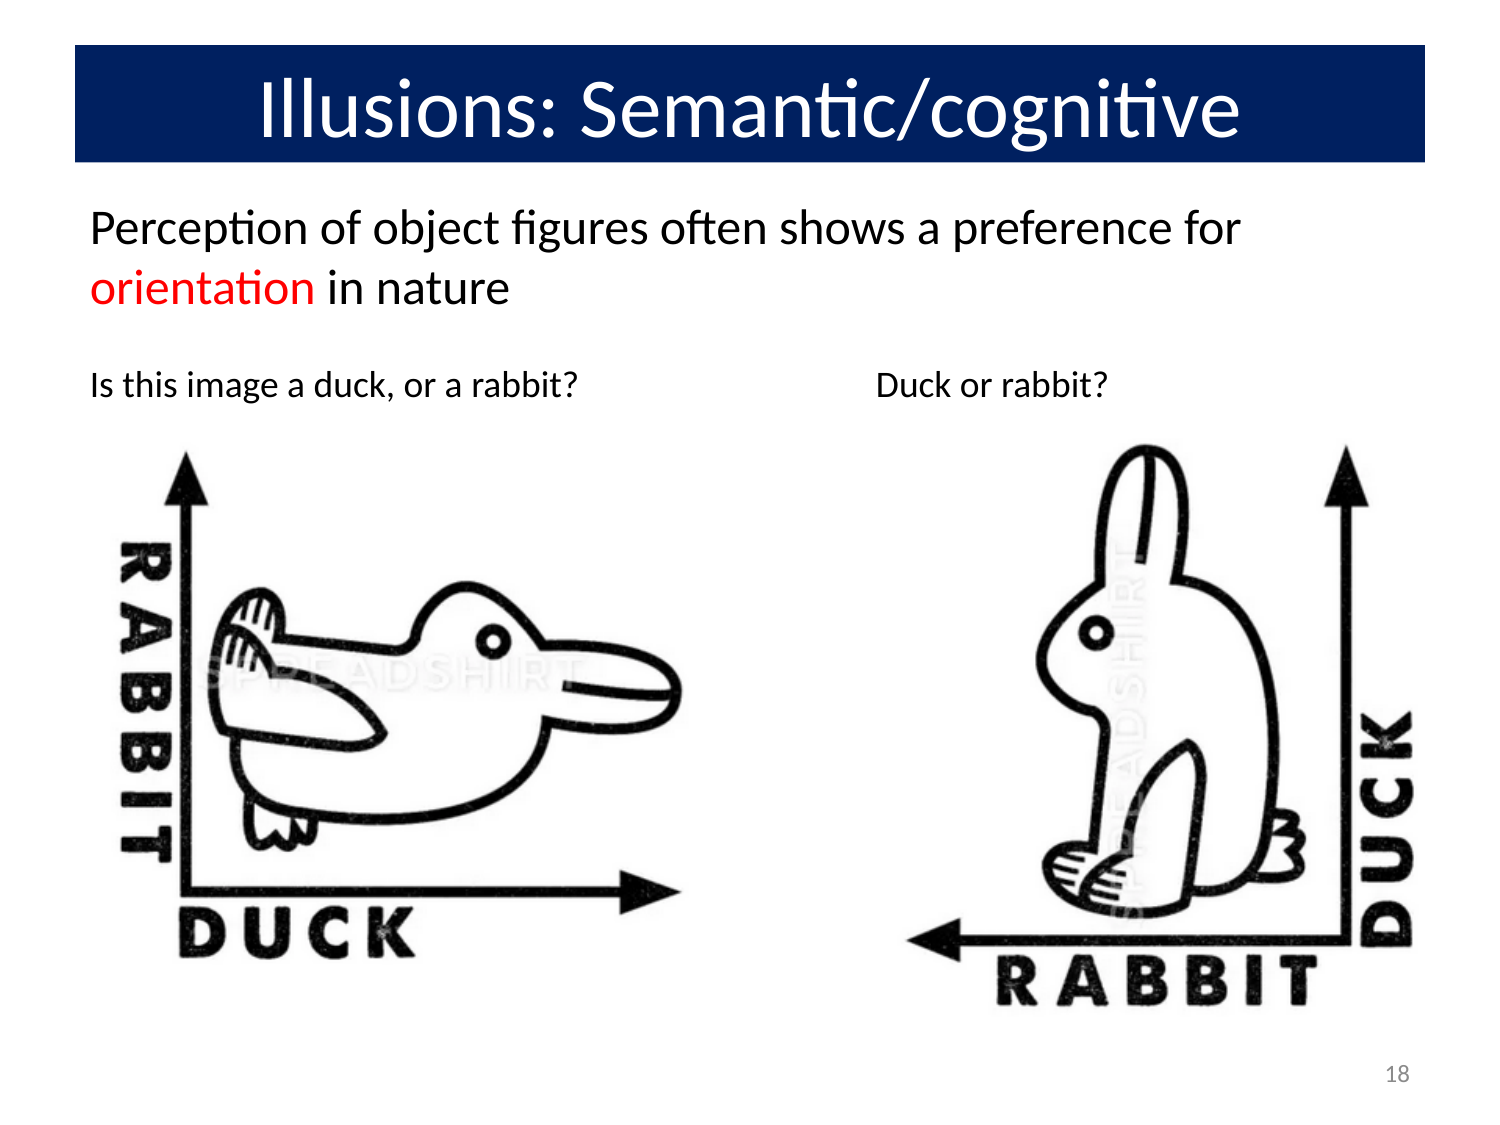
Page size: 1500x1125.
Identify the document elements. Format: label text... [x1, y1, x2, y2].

title Illusions: Semantic/cognitive [75, 45, 1425, 163]
picture [881, 417, 1426, 1053]
slide_number 18 [1074, 1060, 1425, 1103]
picture [74, 426, 710, 971]
text_box Perception of object figures often shows a preference for orientation in nature Is this image a duck, or a rabbit? Duck or rabbit? [74, 187, 1425, 413]
